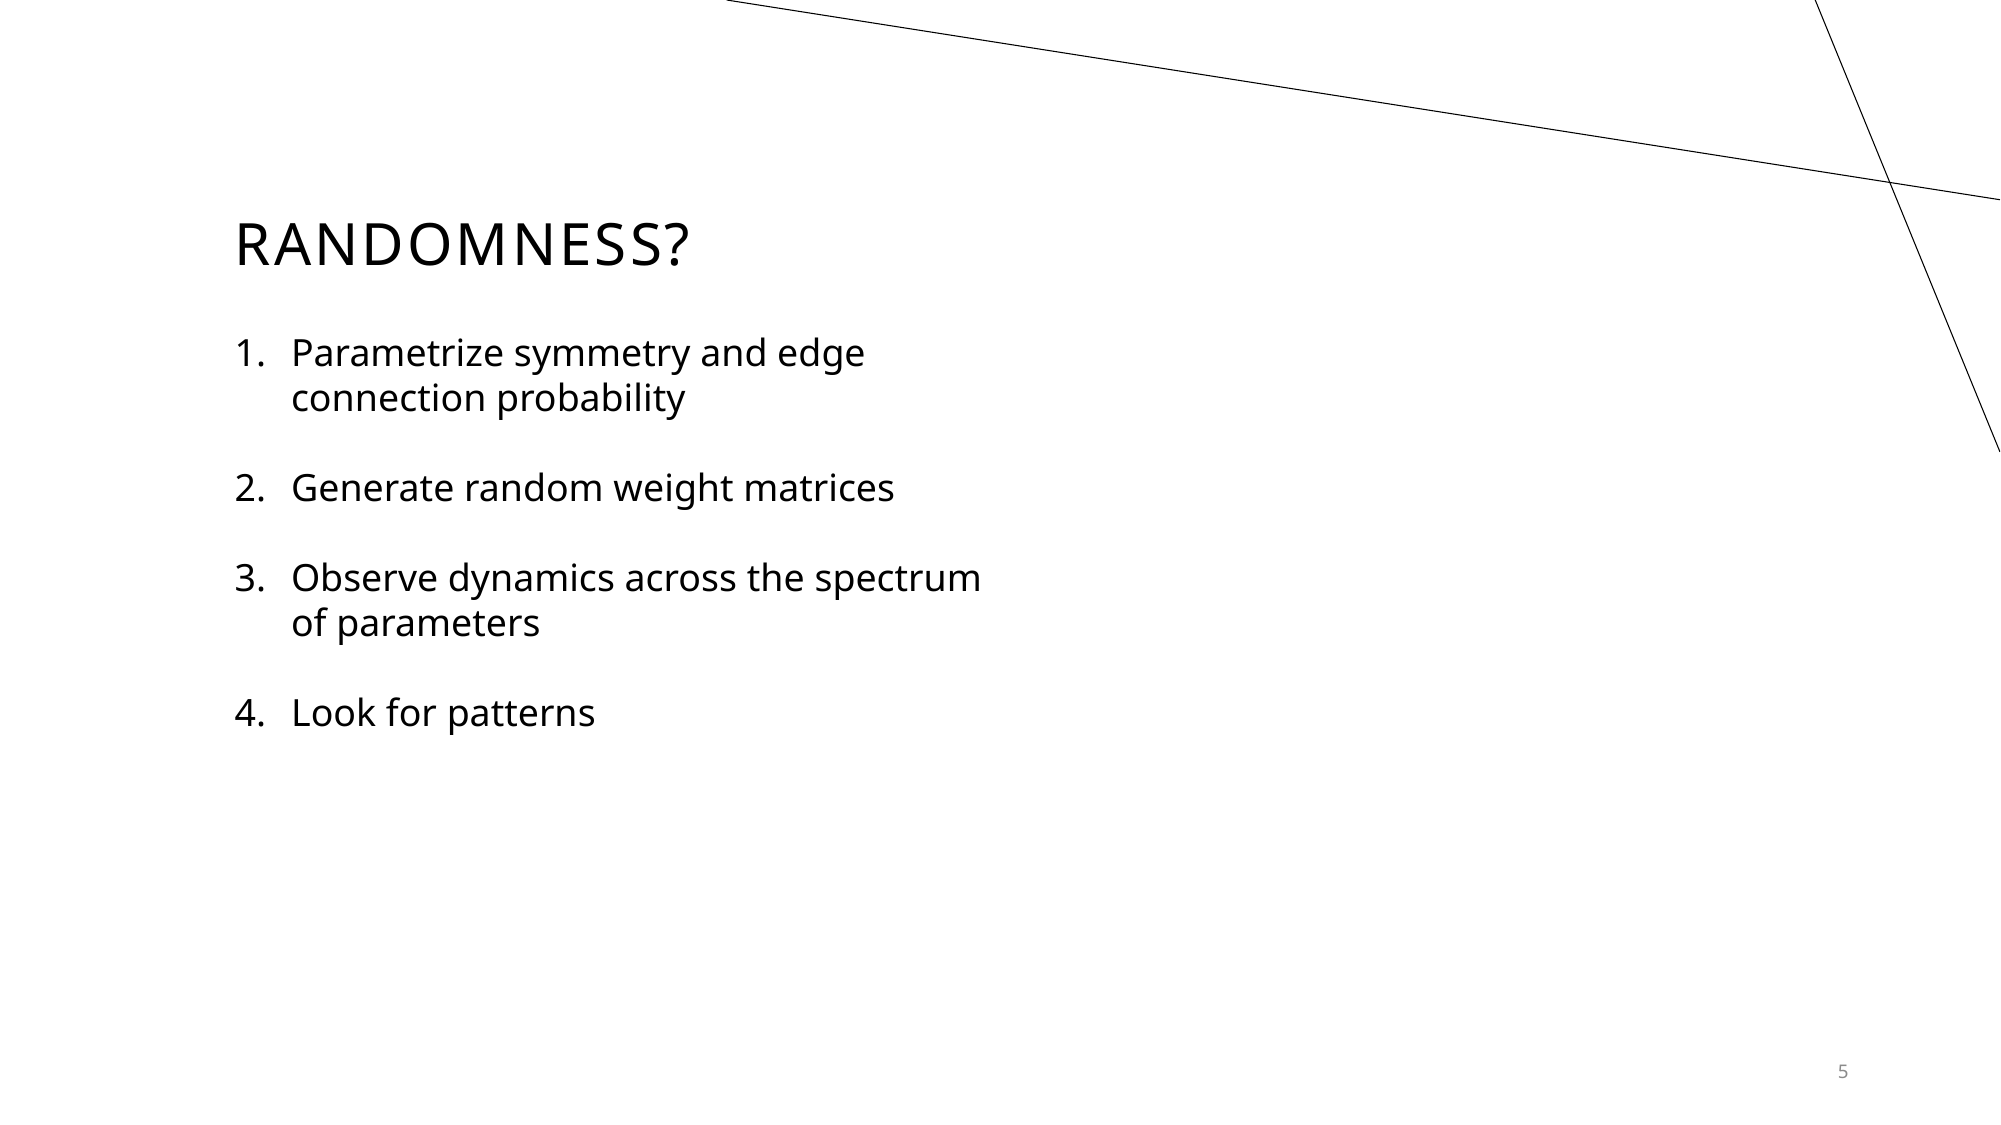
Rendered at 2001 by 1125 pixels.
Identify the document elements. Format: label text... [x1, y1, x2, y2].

slide_number 5 [1701, 1042, 1864, 1103]
title Randomness? [219, 203, 869, 286]
